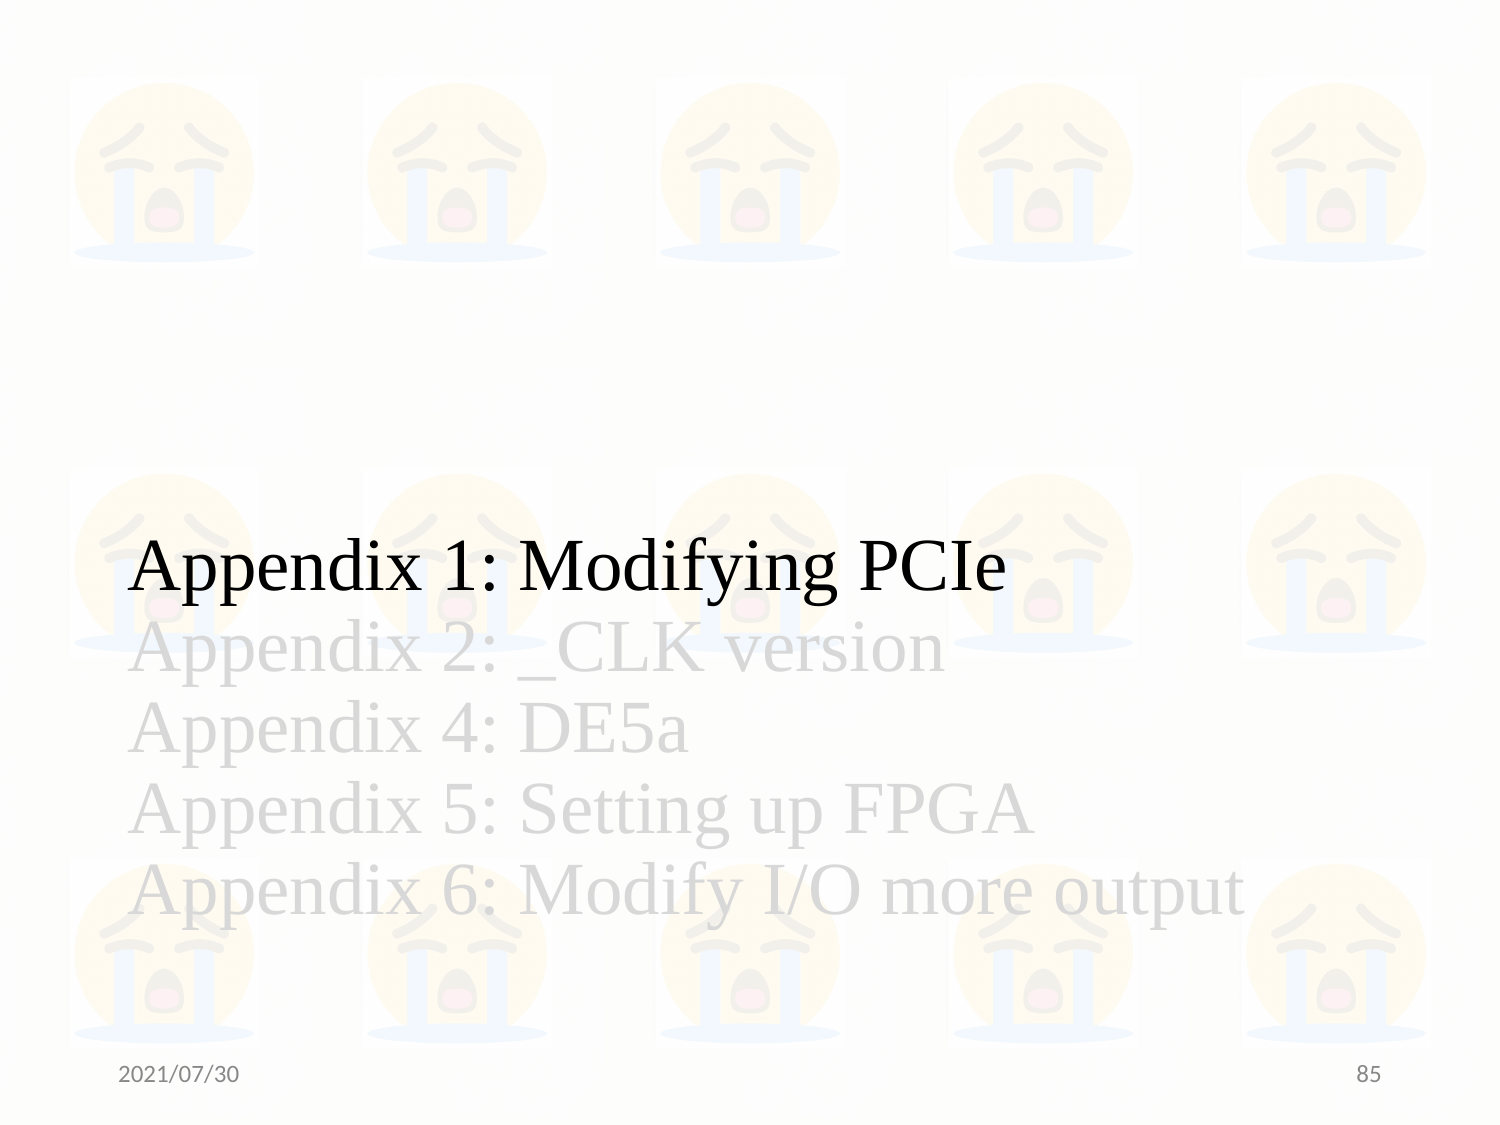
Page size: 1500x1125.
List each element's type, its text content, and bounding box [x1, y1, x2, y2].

slide_number 85 [1059, 1042, 1397, 1103]
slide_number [103, 1042, 441, 1103]
title Appendix 1: Modifying PCIe Appendix 2: _CLK version Appendix 4: DE5a Appendix 5: Setting up FPGA Appendix 6: Modify I/O more output [112, 310, 1388, 939]
